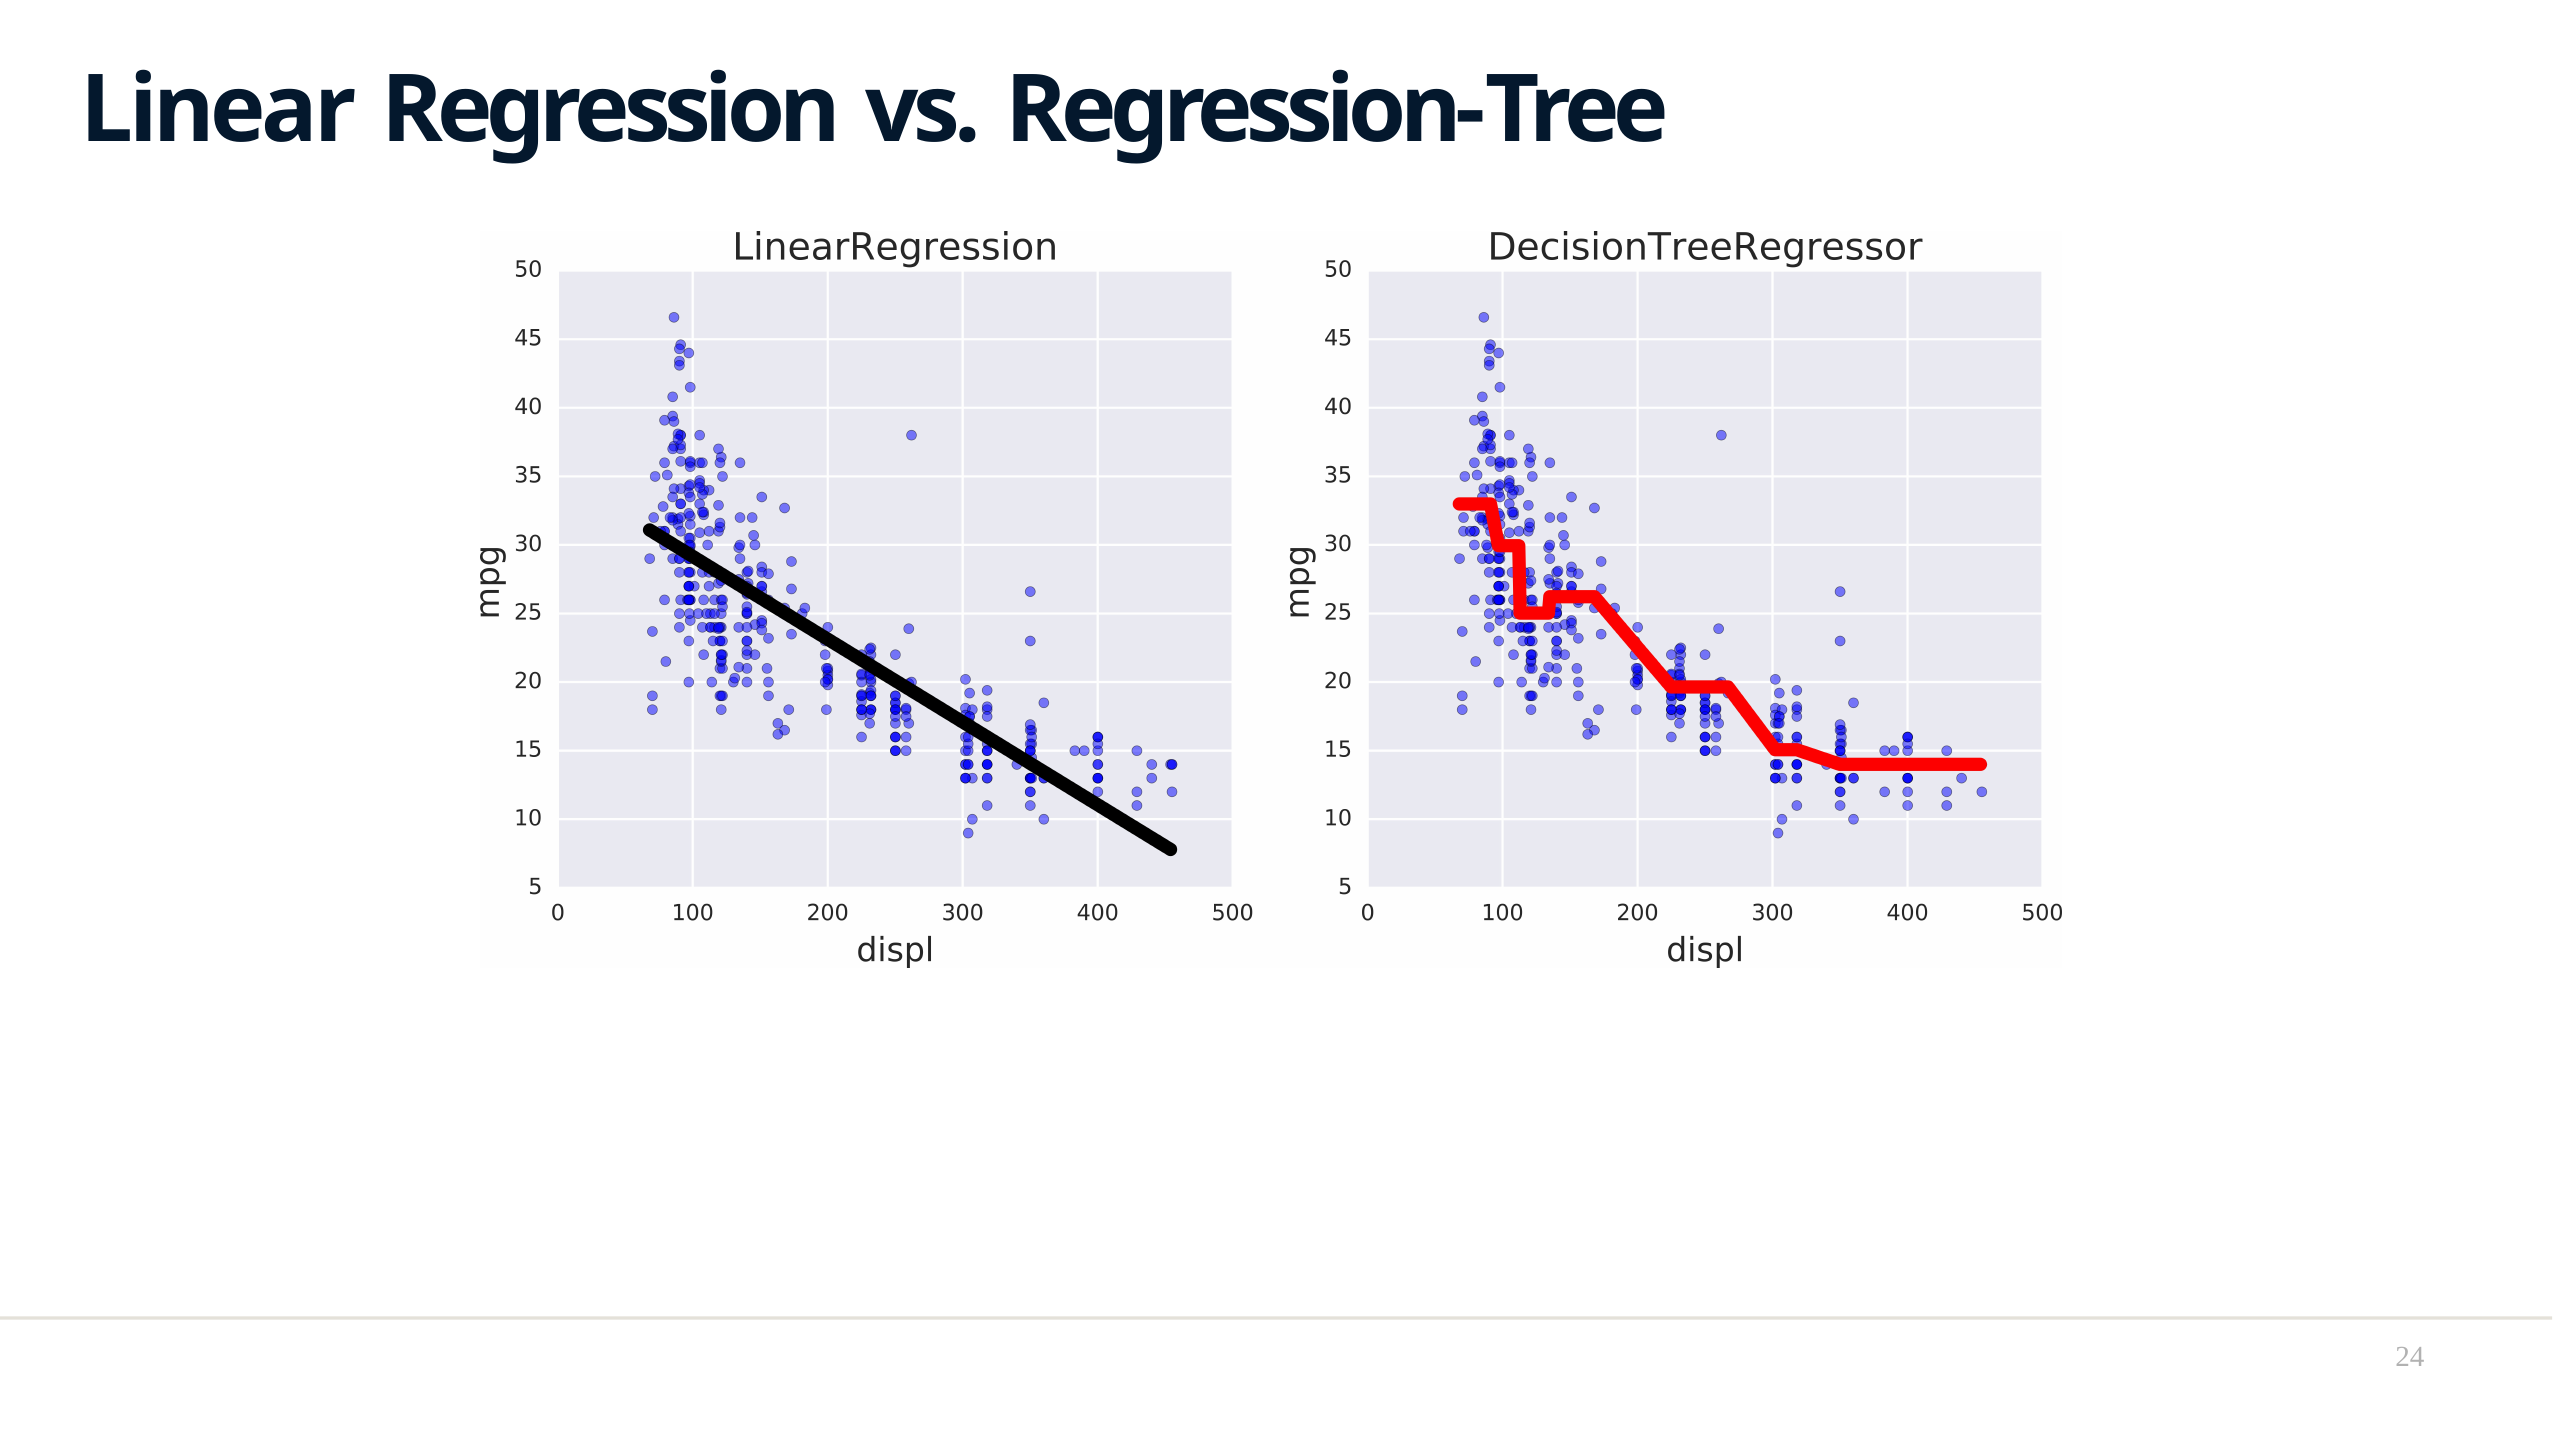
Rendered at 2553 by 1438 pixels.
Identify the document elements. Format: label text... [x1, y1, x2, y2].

picture [480, 231, 2062, 969]
title Linear Regression vs. Regression-Tree [78, 44, 1836, 288]
slide_number 24 [1837, 1336, 2425, 1409]
